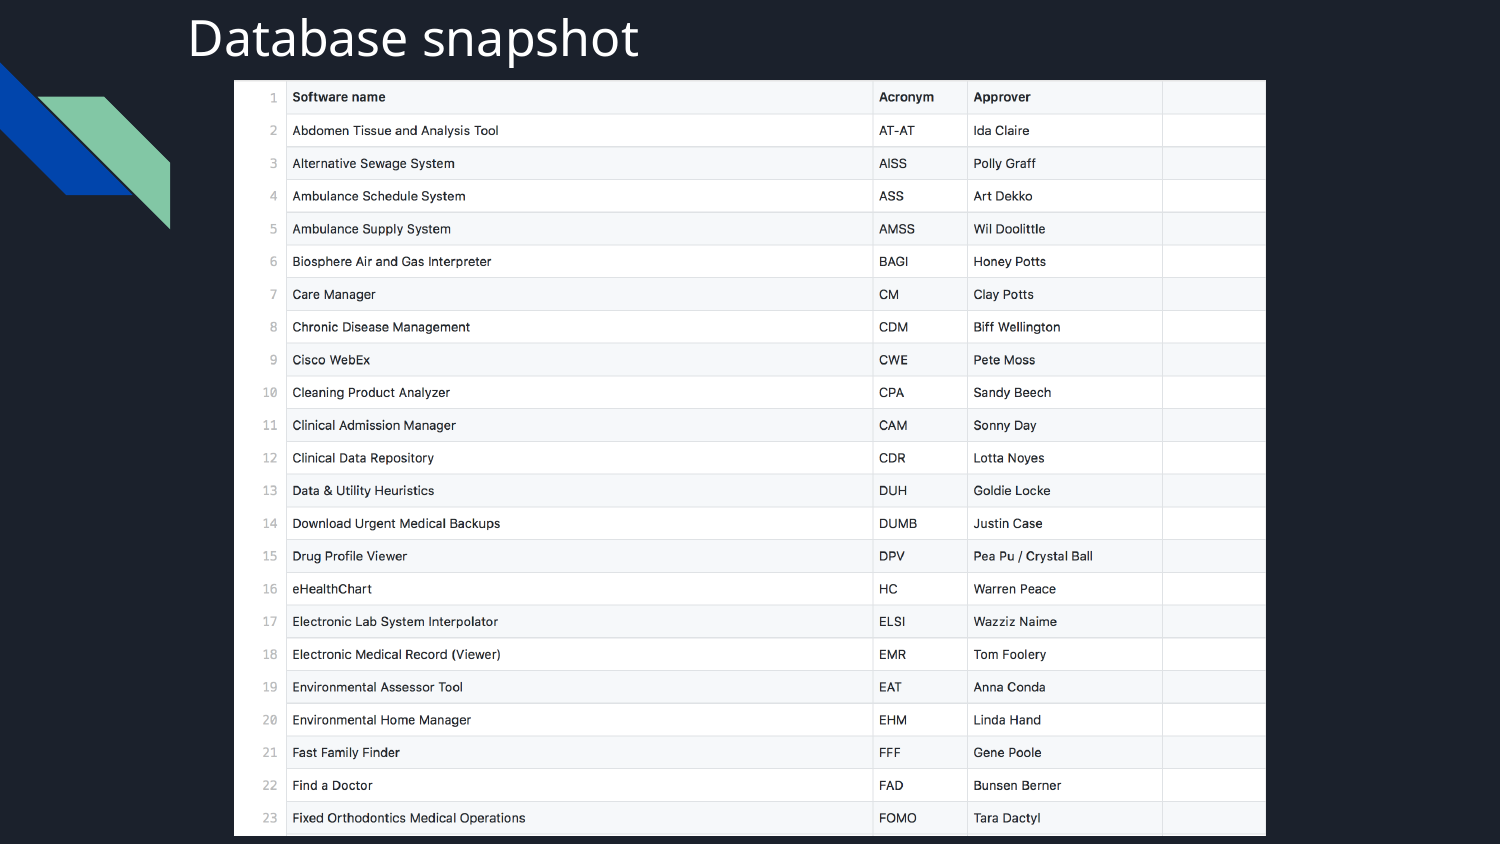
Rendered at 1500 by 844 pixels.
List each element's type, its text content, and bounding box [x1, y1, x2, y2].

picture [234, 80, 1266, 836]
title Database snapshot [172, 0, 1328, 143]
